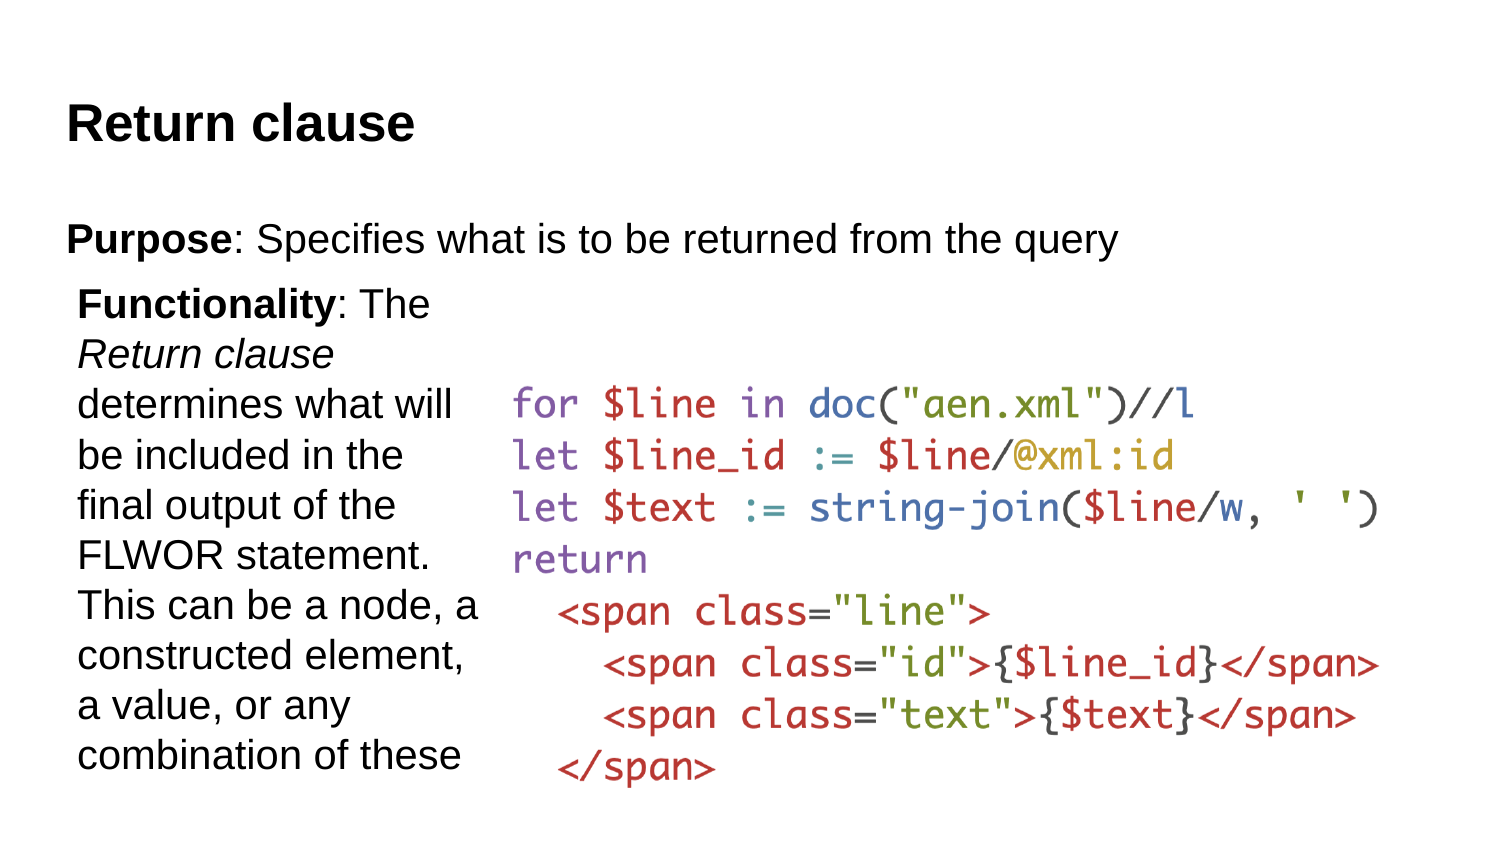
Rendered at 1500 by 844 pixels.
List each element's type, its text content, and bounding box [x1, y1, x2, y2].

text_box Functionality: The Return clause determines what will be included in the final output of the FLWOR statement. This can be a node, a constructed element, a value, or any combination of these [62, 262, 504, 830]
picture [503, 370, 1426, 811]
list Purpose: Specifies what is to be returned from the query [51, 189, 1449, 278]
title Return clause [51, 72, 1449, 167]
